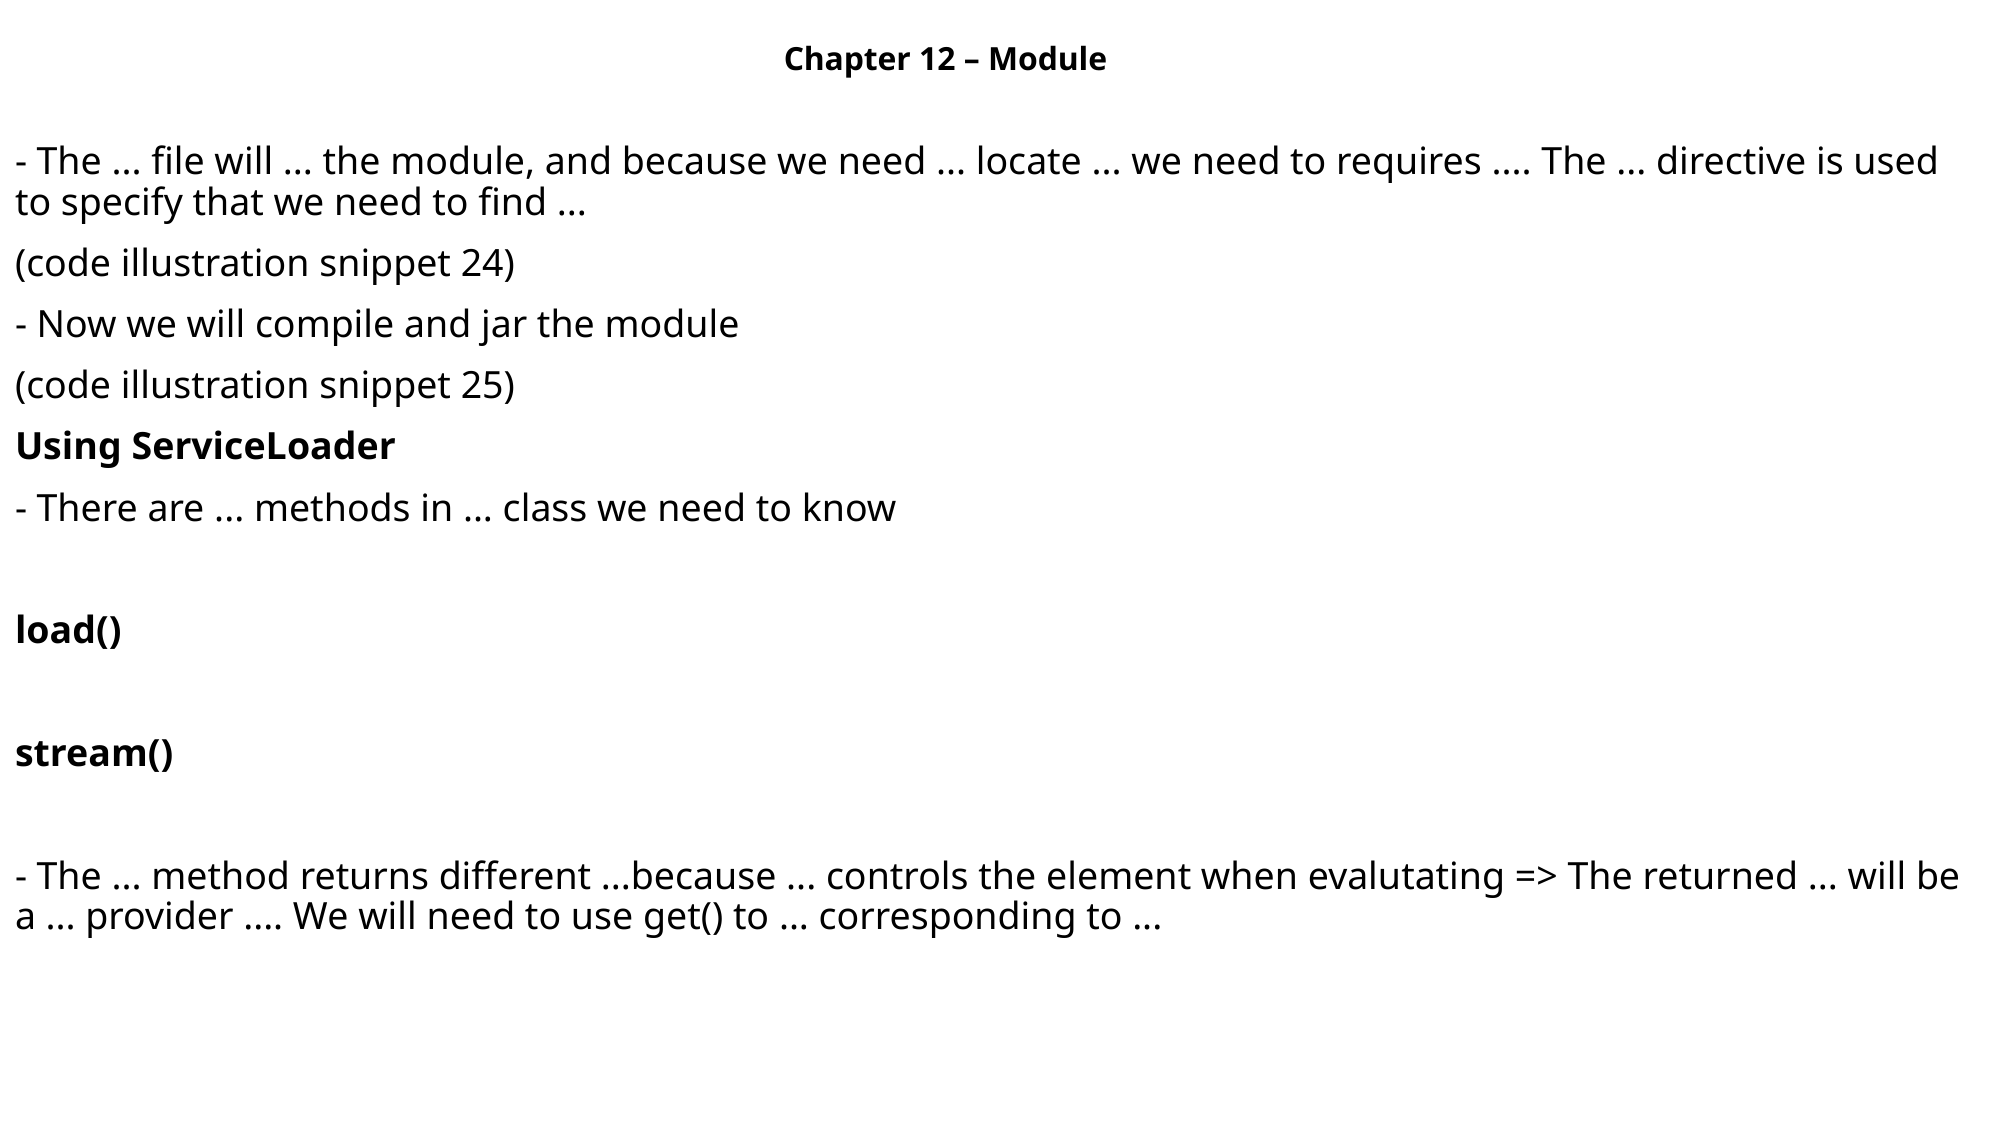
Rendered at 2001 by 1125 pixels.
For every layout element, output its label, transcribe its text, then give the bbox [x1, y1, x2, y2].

subtitle Chapter 12 – Module [24, 35, 1866, 86]
text_box - The ... file will ... the module, and because we need ... locate ... we need to requires .... The ... directive is used to specify that we need to find ... (code illustration snippet 24) - Now we will compile and jar the module (code illustration snippet 25) Using ServiceLoader - There are ... methods in ... class we need to know load() stream() - The ... method returns different ...because ... controls the element when evalutating => The returned ... will be a ... provider .... We will need to use get() to ... corresponding to ... [0, 134, 2000, 1125]
